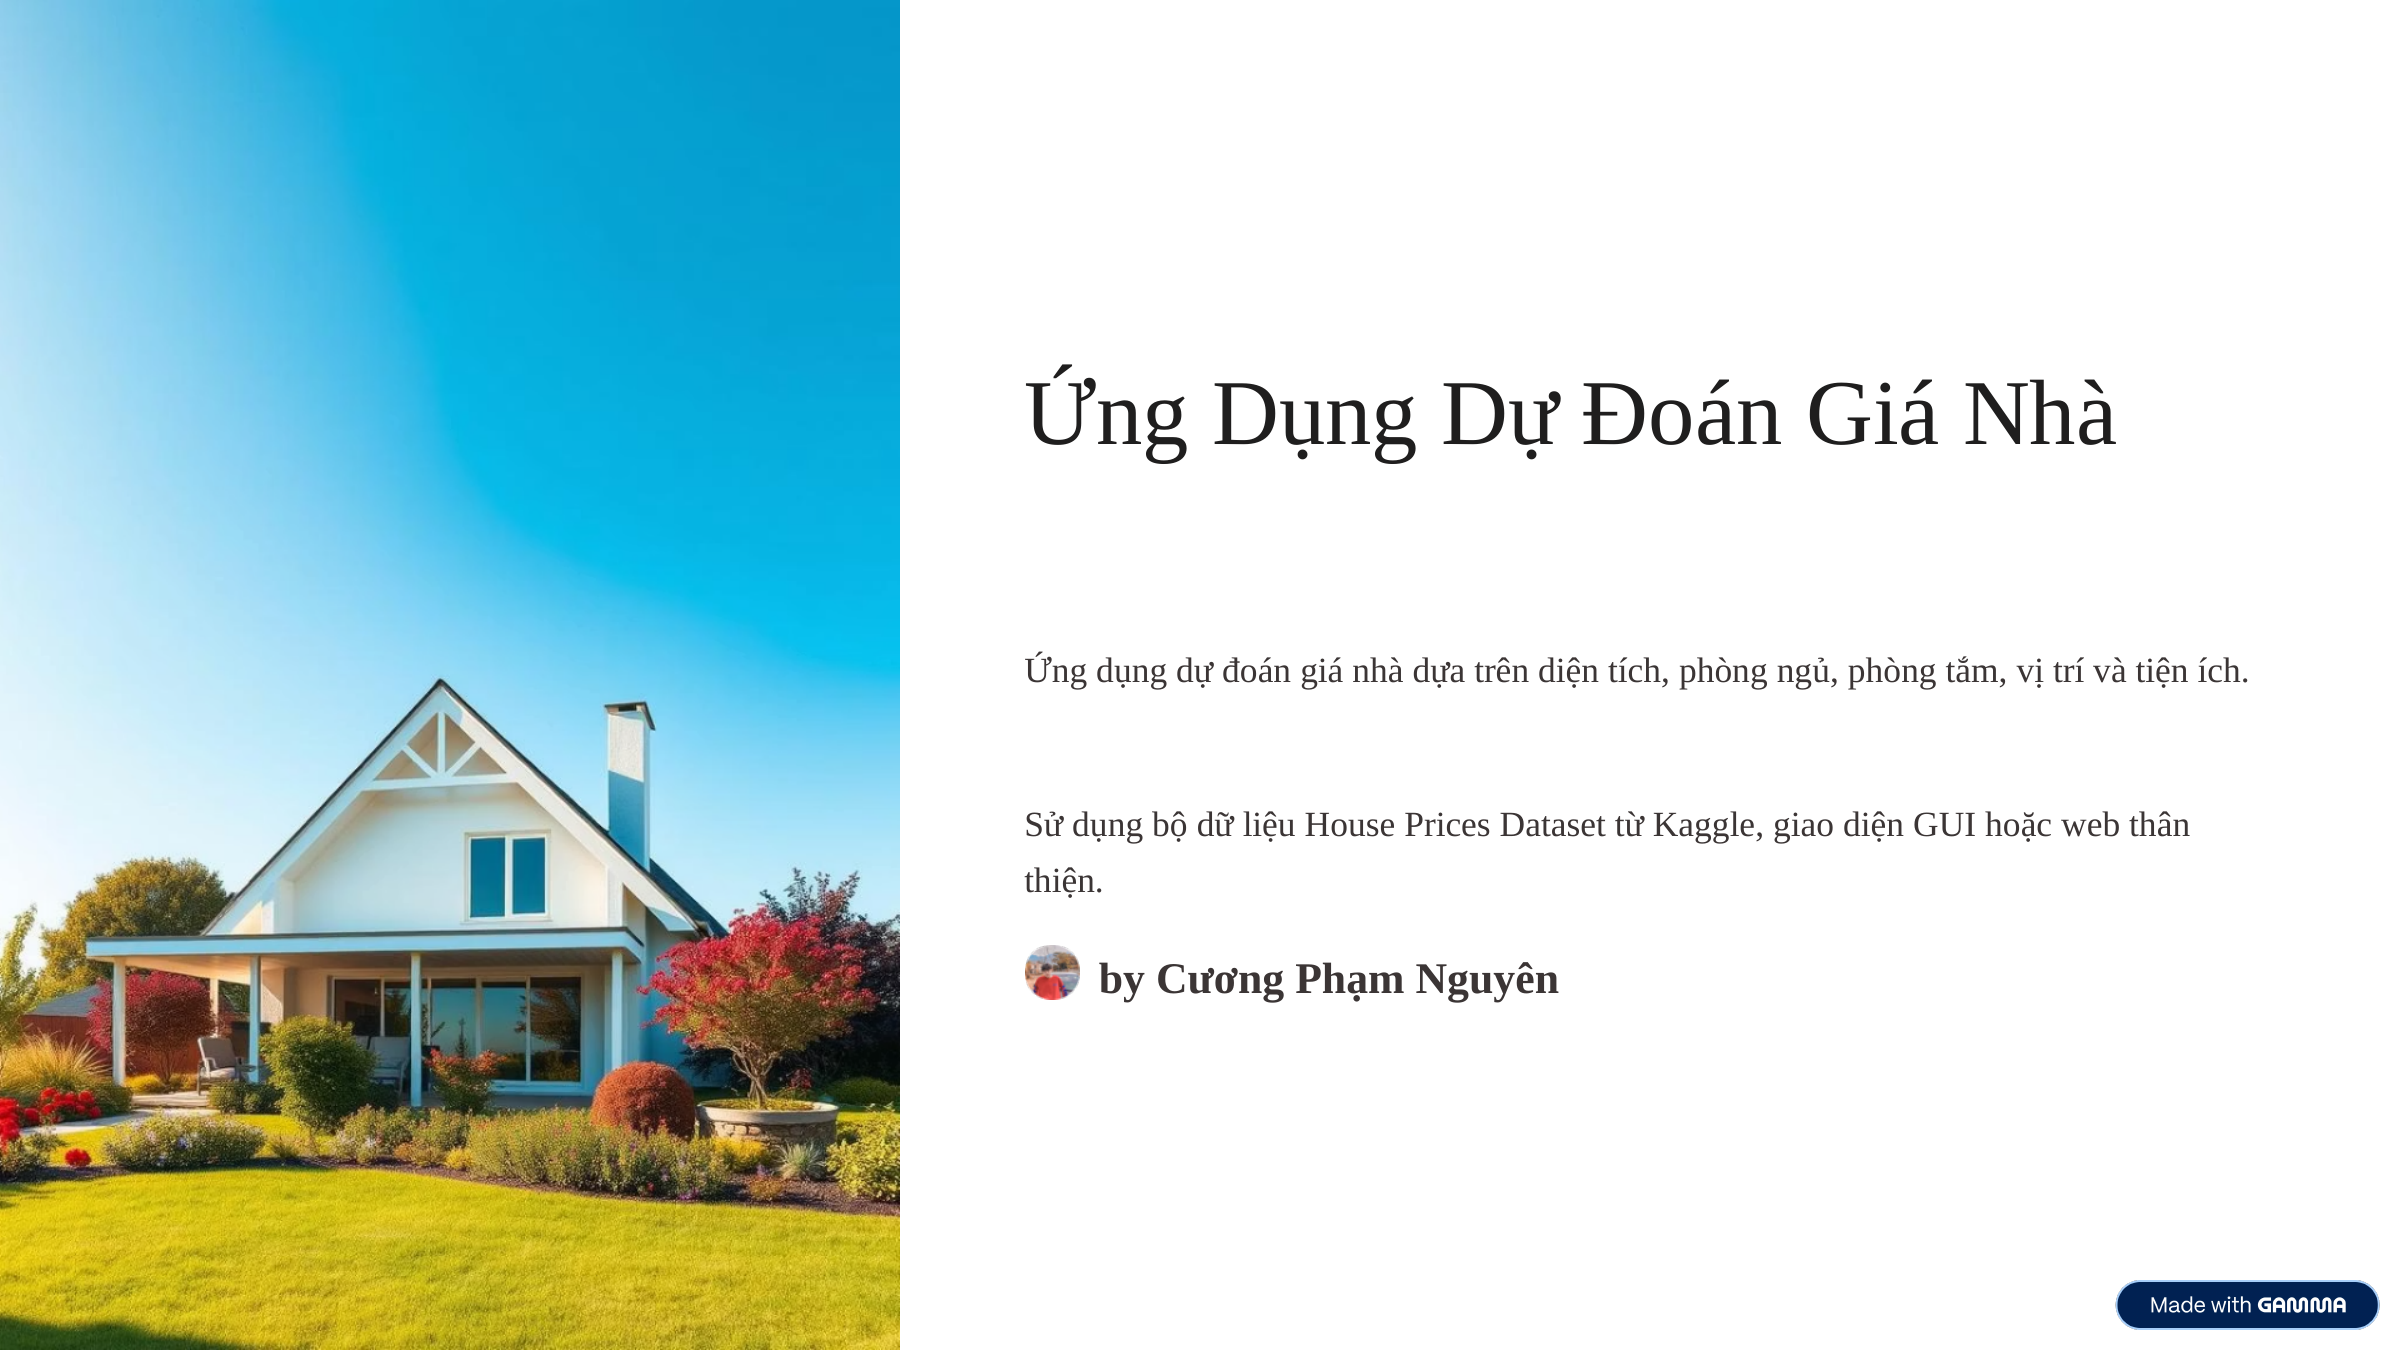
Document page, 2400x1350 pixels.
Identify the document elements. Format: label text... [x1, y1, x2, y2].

picture [1025, 945, 1080, 1000]
text_box by Cương Phạm Nguyên [1098, 941, 1651, 1004]
picture [0, 0, 900, 1350]
picture [2106, 1271, 2389, 1339]
text_box Ứng Dụng Dự Đoán Giá Nhà [1024, 346, 2276, 581]
text_box Sử dụng bộ dữ liệu House Prices Dataset từ Kaggle, giao diện GUI hoặc web thân thiện. [1024, 787, 2276, 902]
text_box Ứng dụng dự đoán giá nhà dựa trên diện tích, phòng ngủ, phòng tắm, vị trí và tiện ích. [1024, 633, 2276, 748]
